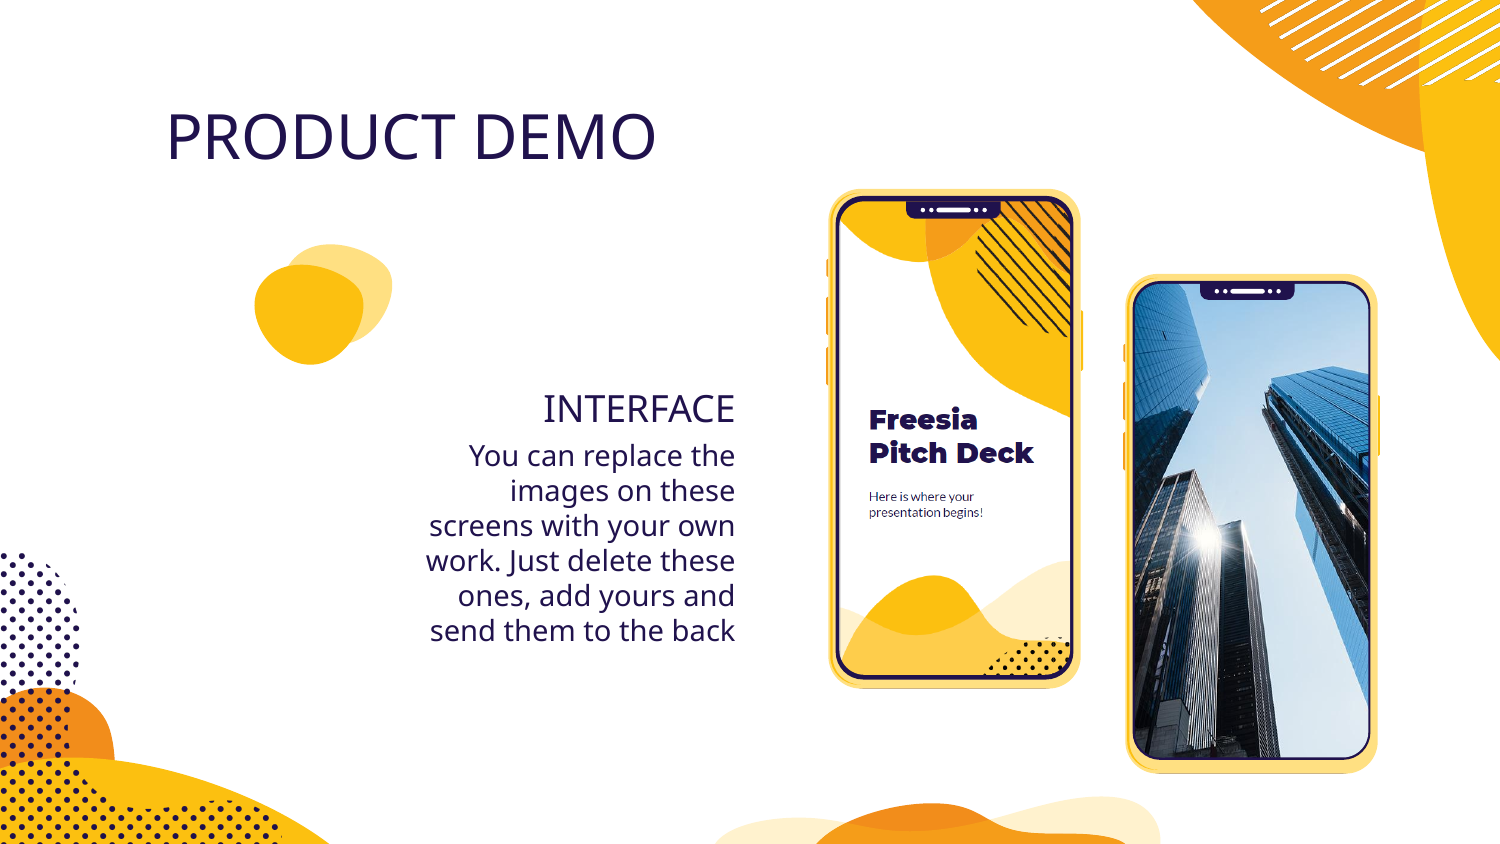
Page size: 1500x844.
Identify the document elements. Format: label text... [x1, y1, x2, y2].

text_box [825, 188, 1084, 689]
subtitle You can replace the images on these screens with your own work. Just delete these ones, add yours and send them to the back [383, 422, 751, 648]
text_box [1122, 273, 1381, 774]
picture [876, 0, 1500, 364]
picture [838, 201, 1071, 676]
title INTERFACE [383, 299, 751, 422]
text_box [228, 215, 410, 394]
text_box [905, 201, 1001, 219]
picture [1134, 283, 1369, 758]
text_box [1199, 282, 1295, 301]
picture [0, 548, 541, 844]
title PRODUCT DEMO [150, 81, 1348, 176]
